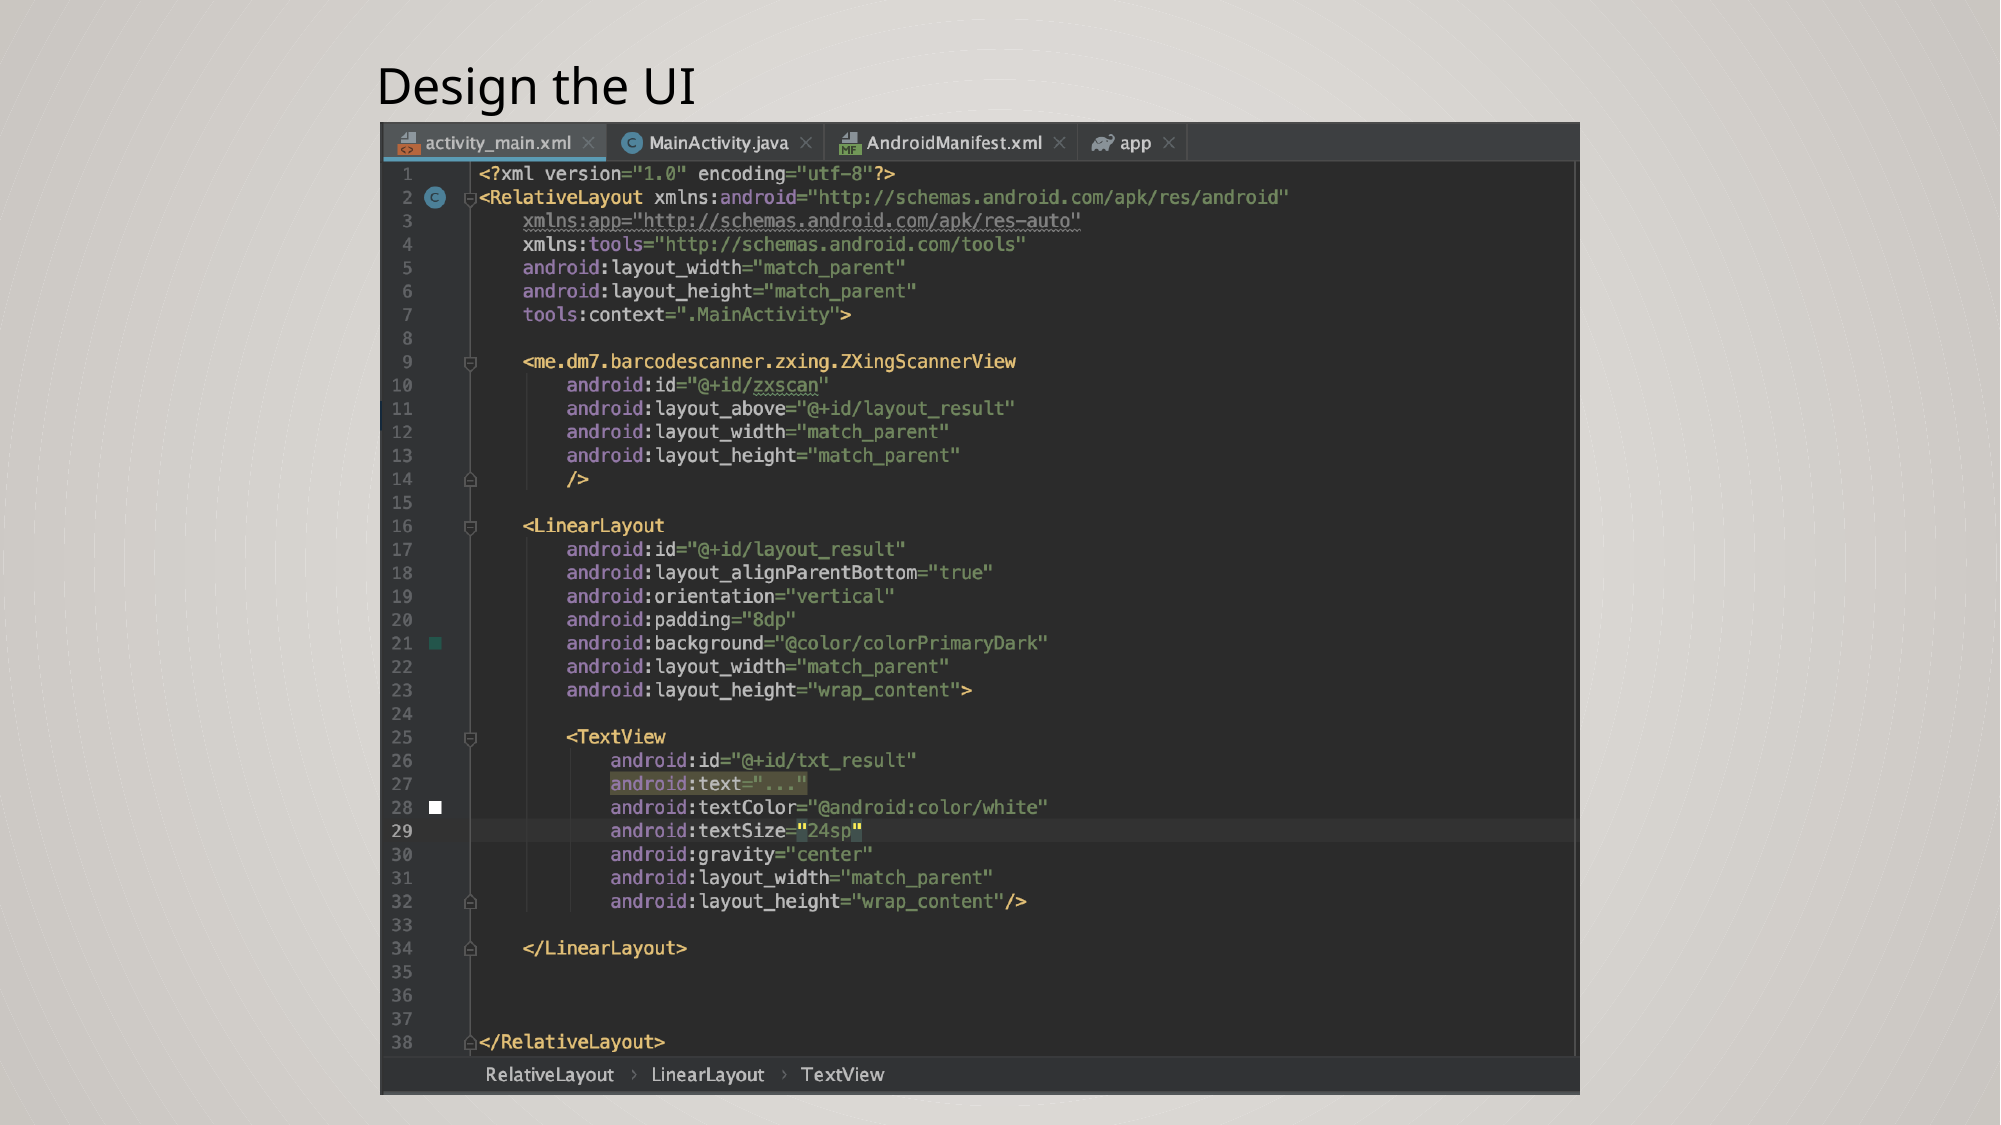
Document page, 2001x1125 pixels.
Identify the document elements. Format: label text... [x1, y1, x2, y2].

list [379, 122, 1580, 1096]
text_box Design the UI [361, 46, 711, 122]
